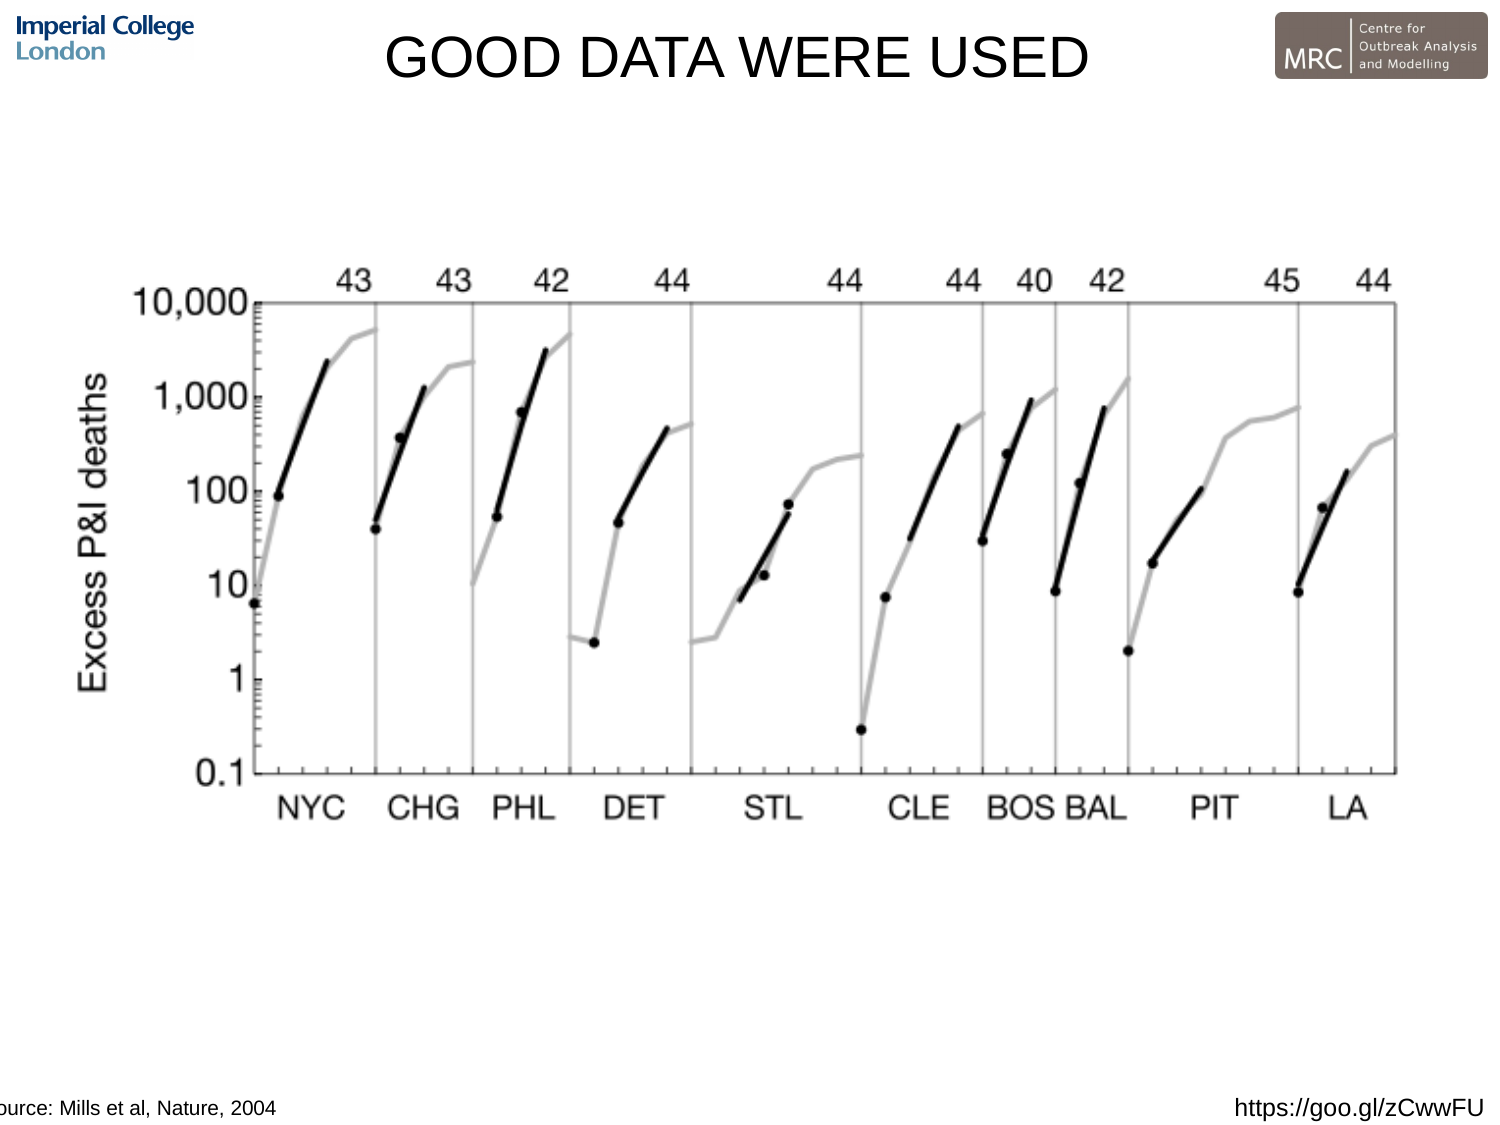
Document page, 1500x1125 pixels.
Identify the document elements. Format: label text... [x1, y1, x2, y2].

picture [1275, 12, 1488, 79]
picture [37, 237, 1452, 838]
text_box Source: Mills et al, Nature, 2004 [0, 1087, 337, 1125]
picture [17, 15, 194, 60]
text_box GOOD DATA WERE USED [199, 7, 1275, 100]
